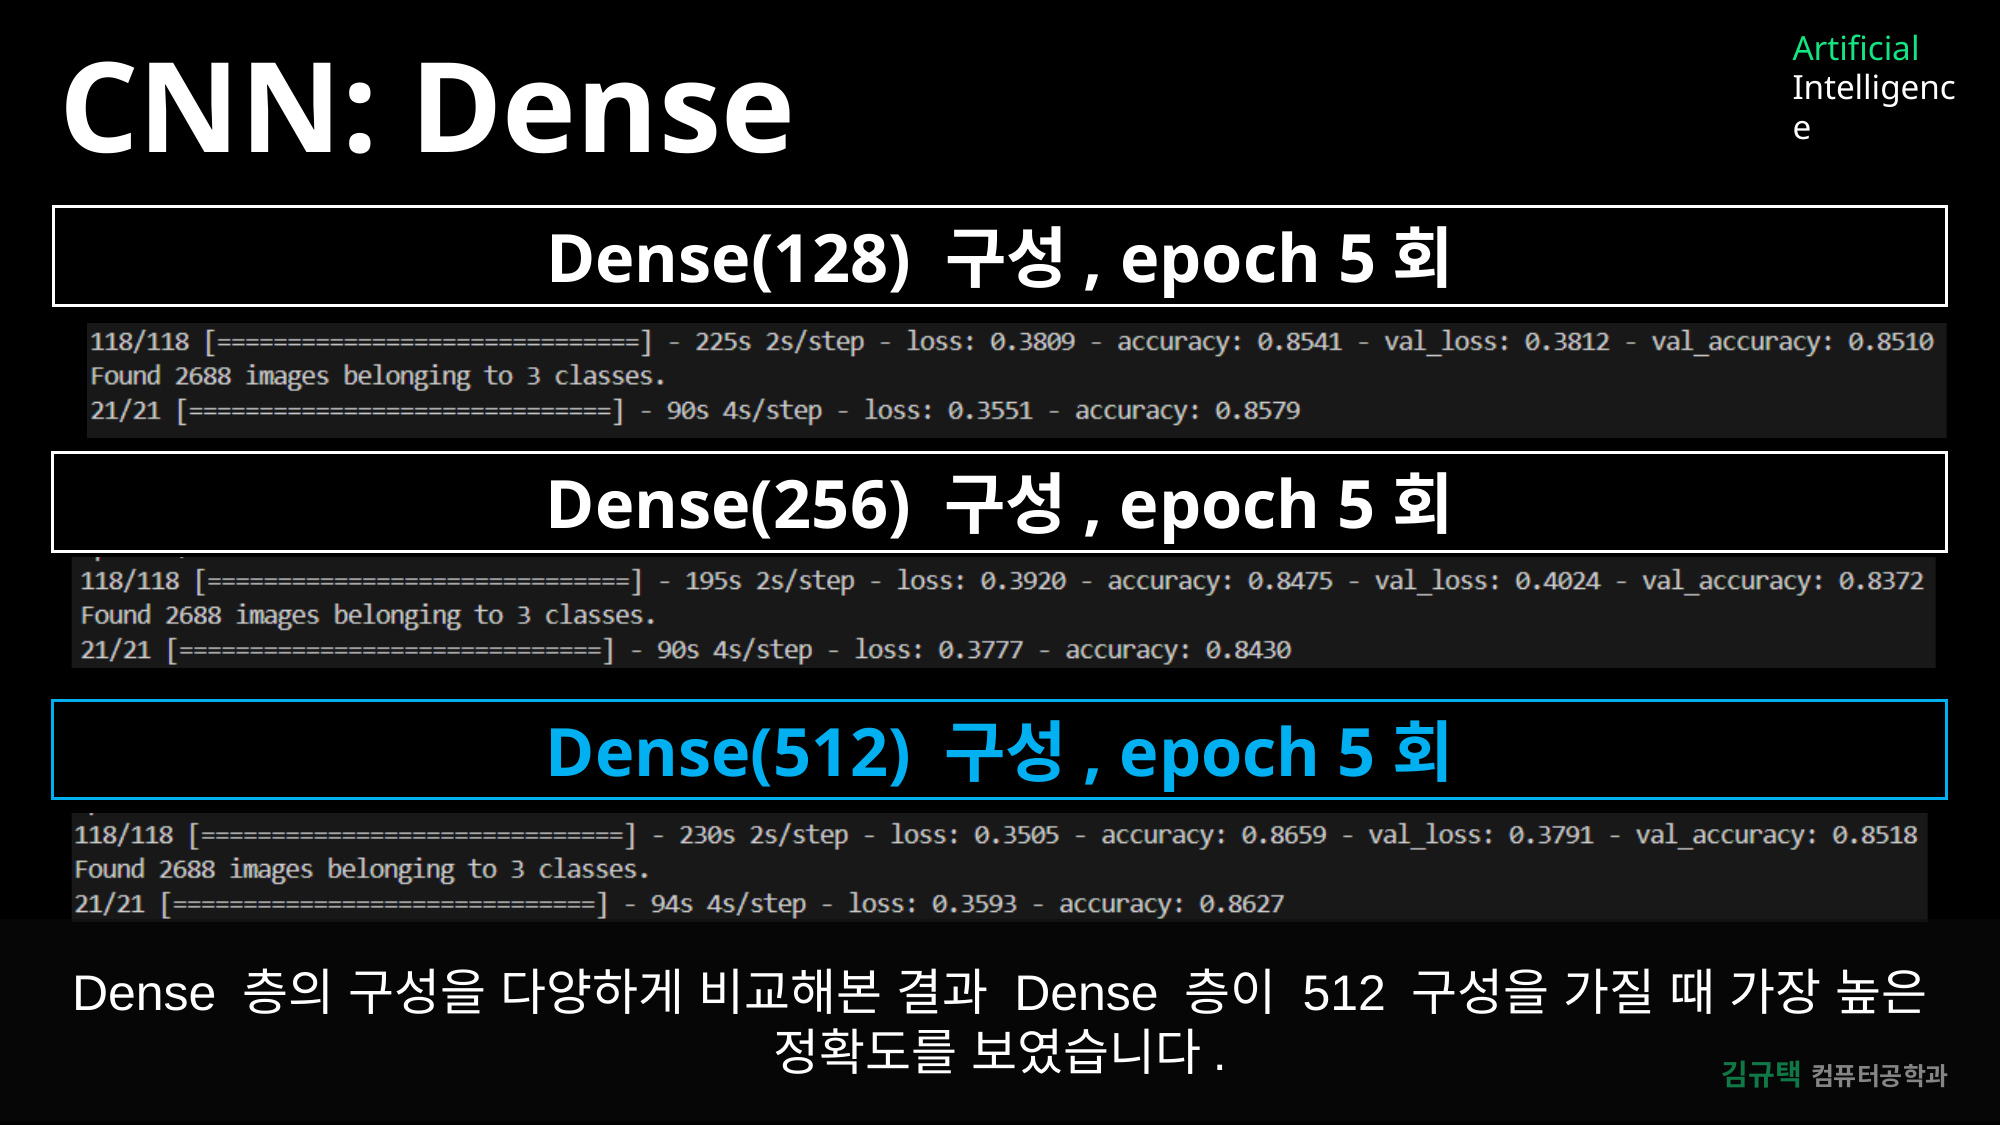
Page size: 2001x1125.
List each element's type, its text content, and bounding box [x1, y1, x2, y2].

text_box Dense 층의 구성을 다양하게 비교해본 결과 Dense 층이 512 구성을 가질 때 가장 높은 정확도를 보였습니다. [0, 918, 2000, 1124]
text_box Dense(256) 구성, epoch 5회 [51, 451, 1948, 553]
text_box Dense(128) 구성, epoch 5회 [52, 205, 1948, 307]
picture [70, 813, 1929, 923]
text_box Artificial Intelligence [1776, 18, 1987, 158]
picture [70, 557, 1937, 669]
text_box Dense(512) 구성, epoch 5회 [51, 699, 1948, 800]
picture [86, 322, 1948, 438]
text_box CNN: Dense [43, 18, 1736, 189]
